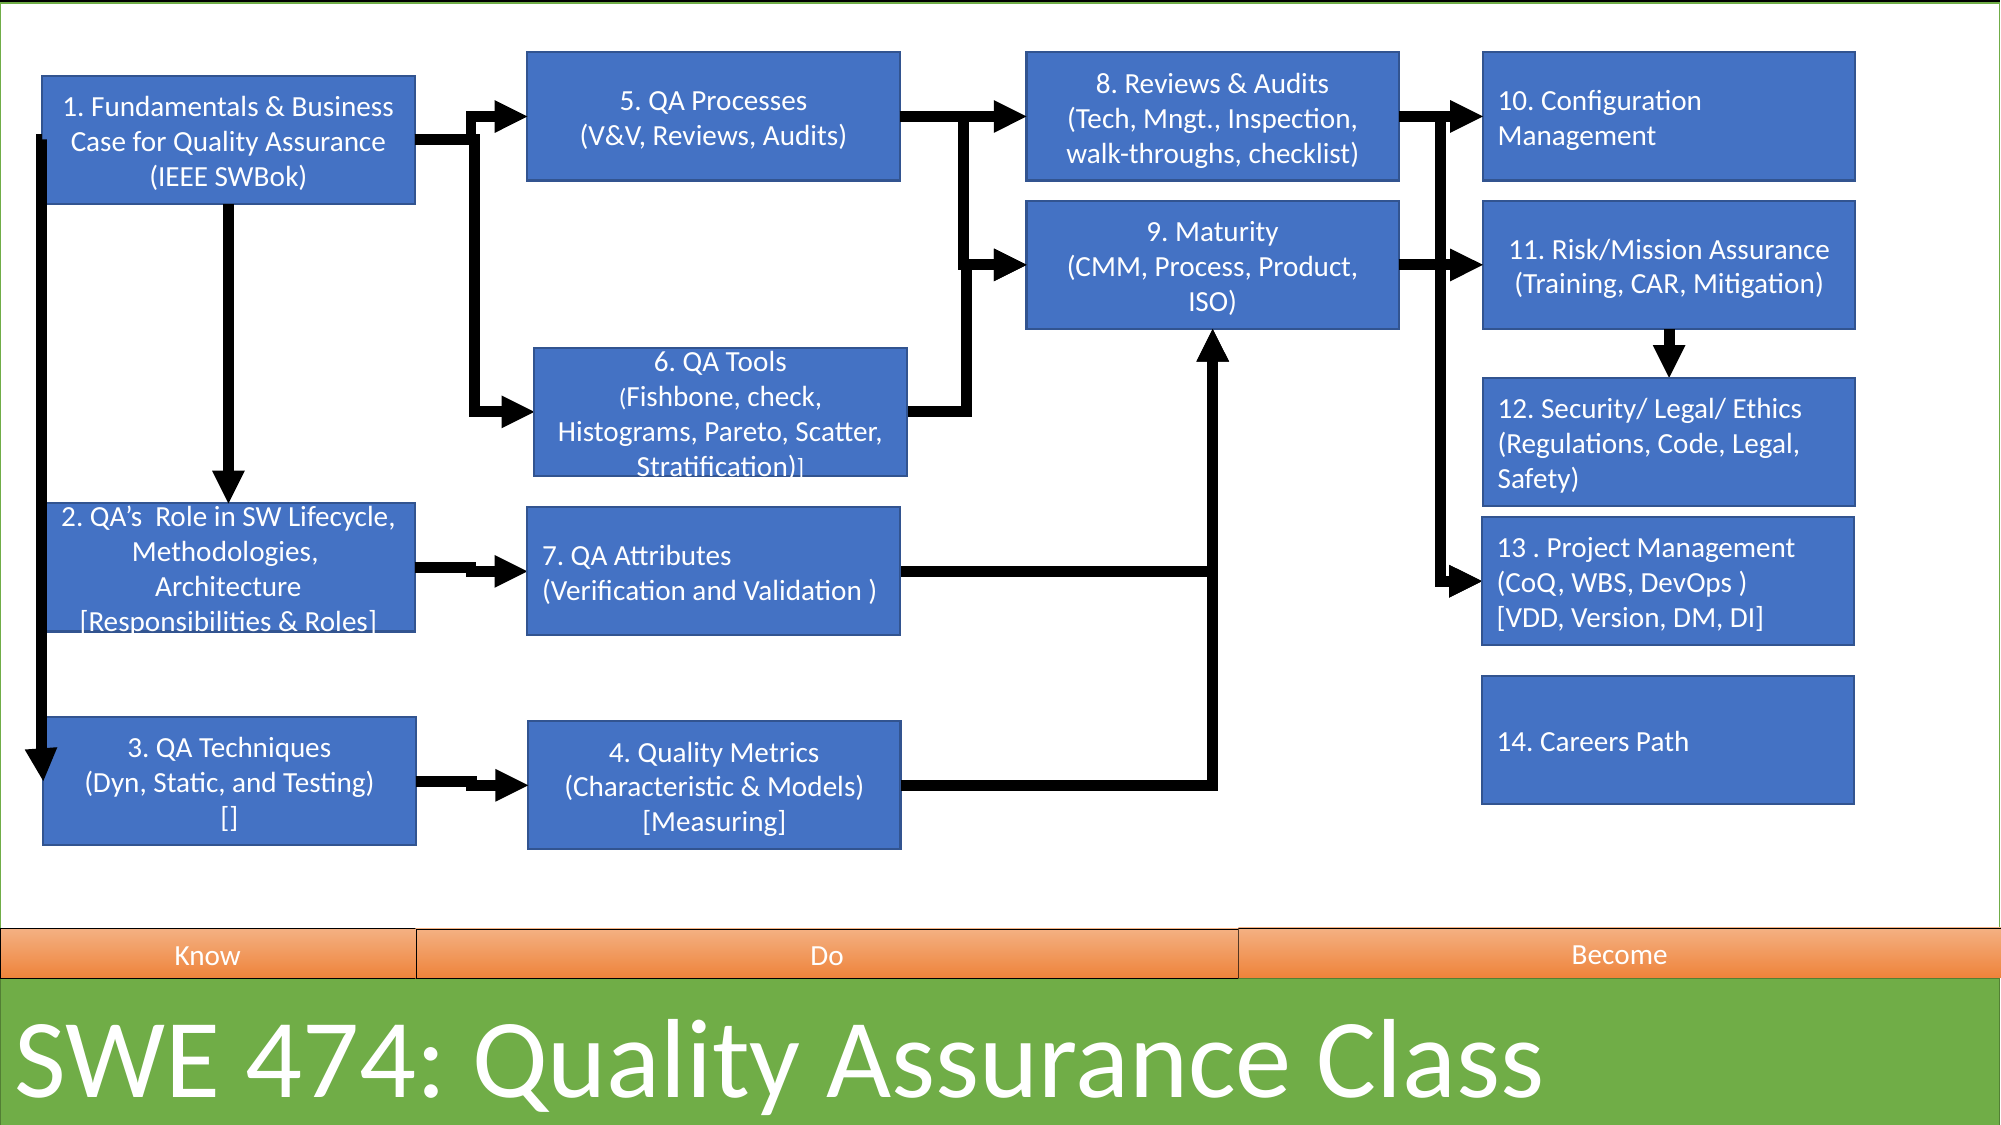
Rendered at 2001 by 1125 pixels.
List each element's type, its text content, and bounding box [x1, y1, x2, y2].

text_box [415, 781, 529, 786]
text_box 10. Configuration Management [1482, 51, 1856, 182]
text_box 2. QA’s Role in SW Lifecycle, Methodologies, Architecture [Responsibilities & Roles] [47, 502, 416, 633]
text_box 11. Risk/Mission Assurance (Training, CAR, Mitigation) [1482, 200, 1856, 330]
text_box 12. Security/ Legal/ Ethics (Regulations, Code, Legal, Safety) [1482, 377, 1856, 507]
text_box 7. QA Attributes (Verification and Validation ) [526, 506, 900, 636]
text_box 5. QA Processes (V&V, Reviews, Audits) [526, 51, 901, 182]
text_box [414, 116, 528, 139]
text_box Become [1238, 927, 2000, 978]
text_box 4. Quality Metrics (Characteristic & Models) [Measuring] [527, 720, 902, 850]
text_box SWE 474: Quality Assurance Class [0, 978, 2000, 1125]
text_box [1398, 268, 1482, 582]
text_box 1. Fundamentals & Business Case for Quality Assurance (IEEE SWBok) [41, 75, 416, 205]
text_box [900, 328, 1213, 786]
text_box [899, 116, 1027, 265]
text_box 9. Maturity (CMM, Process, Product, ISO) [1027, 200, 1398, 330]
text_box 3. QA Techniques (Dyn, Static, and Testing) [] [42, 716, 417, 846]
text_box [414, 567, 528, 572]
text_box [414, 139, 535, 412]
text_box Know [0, 928, 415, 979]
text_box [0, 2, 2000, 928]
text_box 8. Reviews & Audits (Tech, Mngt., Inspection, walk-throughs, checklist) [1025, 51, 1400, 182]
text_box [1398, 116, 1484, 264]
text_box 6. QA Tools (Fishbone, check, Histograms, Pareto, Scatter, Stratification)] [533, 347, 899, 477]
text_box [906, 264, 1027, 328]
text_box 13 . Project Management (CoQ, WBS, DevOps ) [VDD, Version, DM, DI] [1481, 516, 1855, 646]
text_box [1398, 264, 1484, 268]
text_box Do [415, 928, 1239, 979]
text_box 14. Careers Path [1481, 675, 1855, 805]
